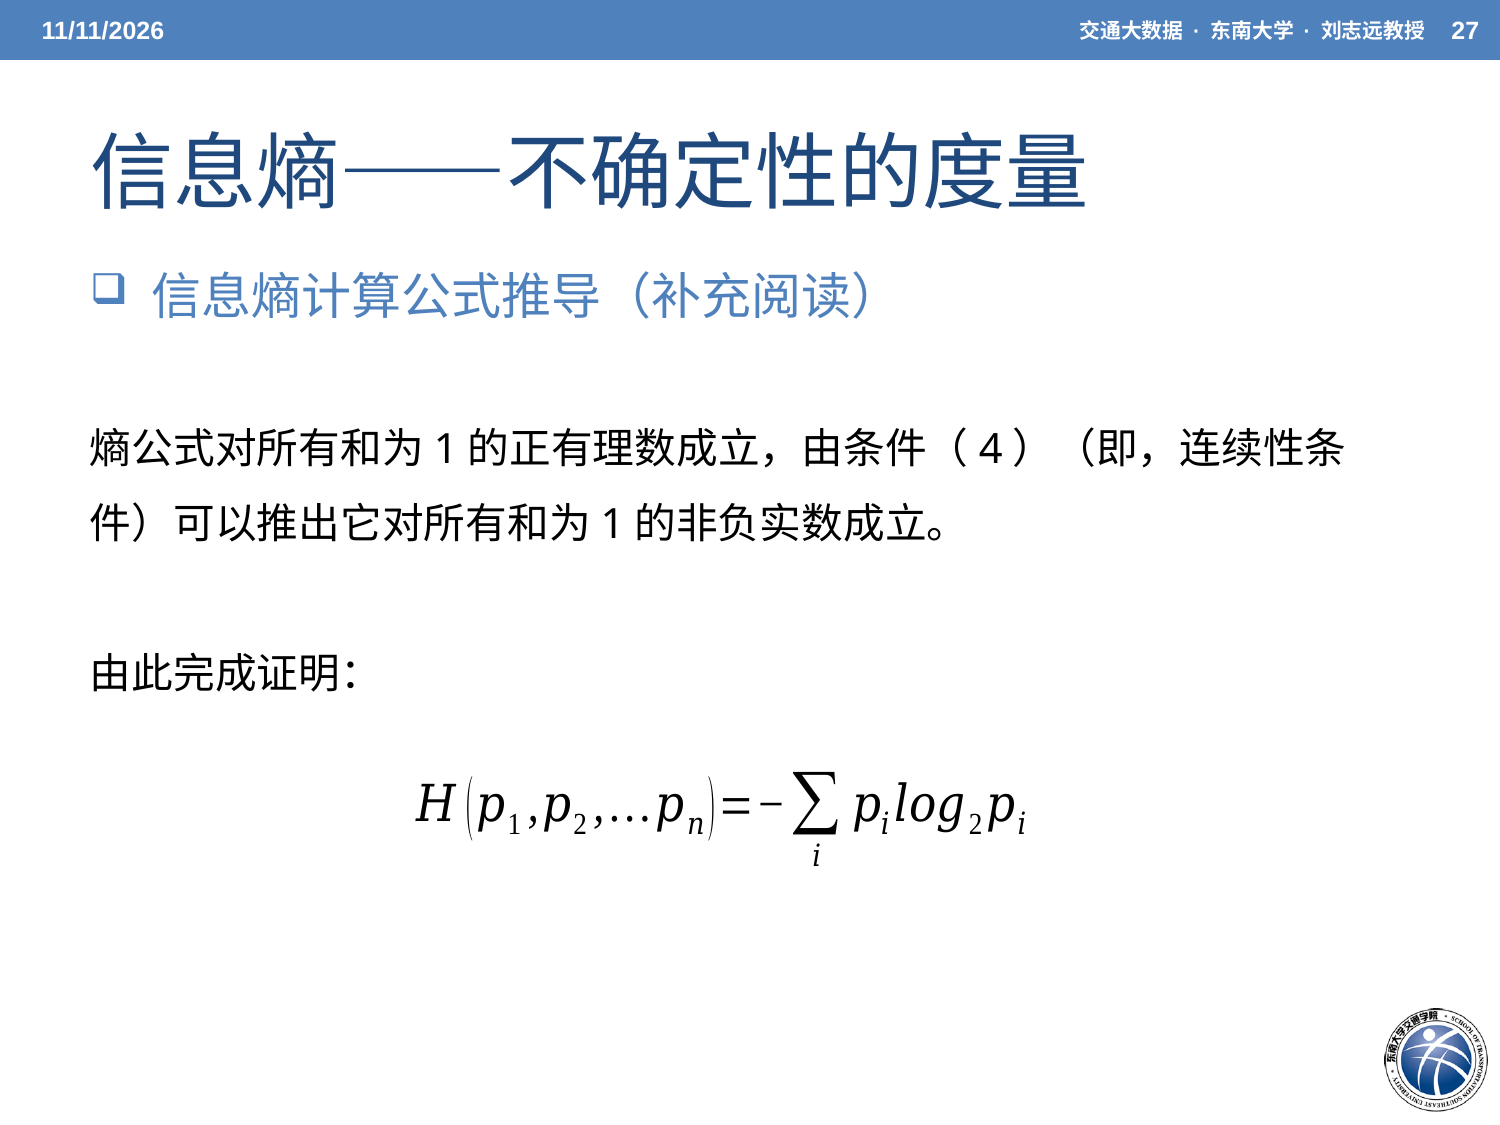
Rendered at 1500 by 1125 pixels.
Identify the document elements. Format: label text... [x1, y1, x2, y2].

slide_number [26, 2, 502, 58]
footer 交通大数据 · 东南大学 · 刘志远教授 [647, 2, 1436, 58]
text_box 信息熵计算公式推导（补充阅读） [75, 227, 933, 334]
text_box 熵公式对所有和为1的正有理数成立，由条件（4）（即，连续性条件）可以推出它对所有和为1的非负实数成立。 由此完成证明： [74, 389, 1425, 705]
picture [1384, 1008, 1489, 1112]
title 信息熵——不确定性的度量 [75, 87, 1425, 250]
slide_number 27 [1436, 2, 1500, 58]
